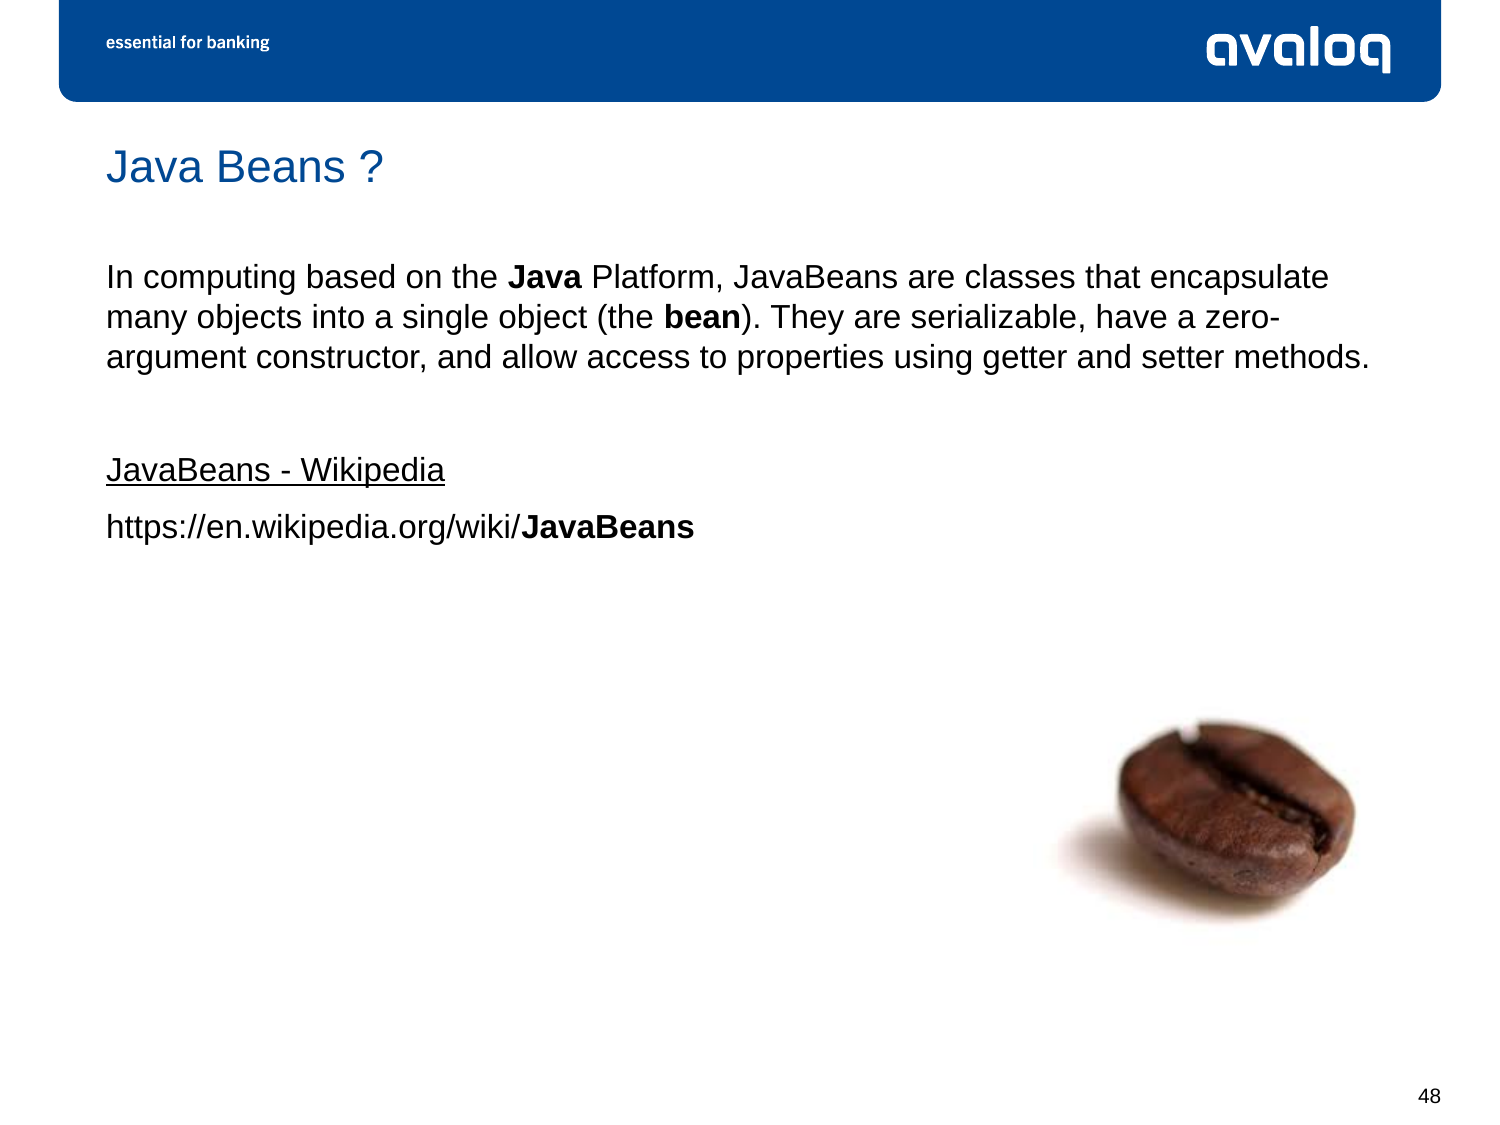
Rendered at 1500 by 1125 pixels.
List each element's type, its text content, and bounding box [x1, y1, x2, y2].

list In computing based on the Java Platform, JavaBeans are classes that encapsulate many objects into a single object (the bean). They are serializable, have a zero-argument constructor, and allow access to properties using getter and setter methods. JavaBeans - Wikipedia https://en.wikipedia.org/wiki/JavaBeans [105, 255, 1394, 1042]
slide_number 48 [1200, 1082, 1442, 1112]
title Java Beans ? [105, 142, 1394, 215]
picture [1033, 668, 1403, 1004]
